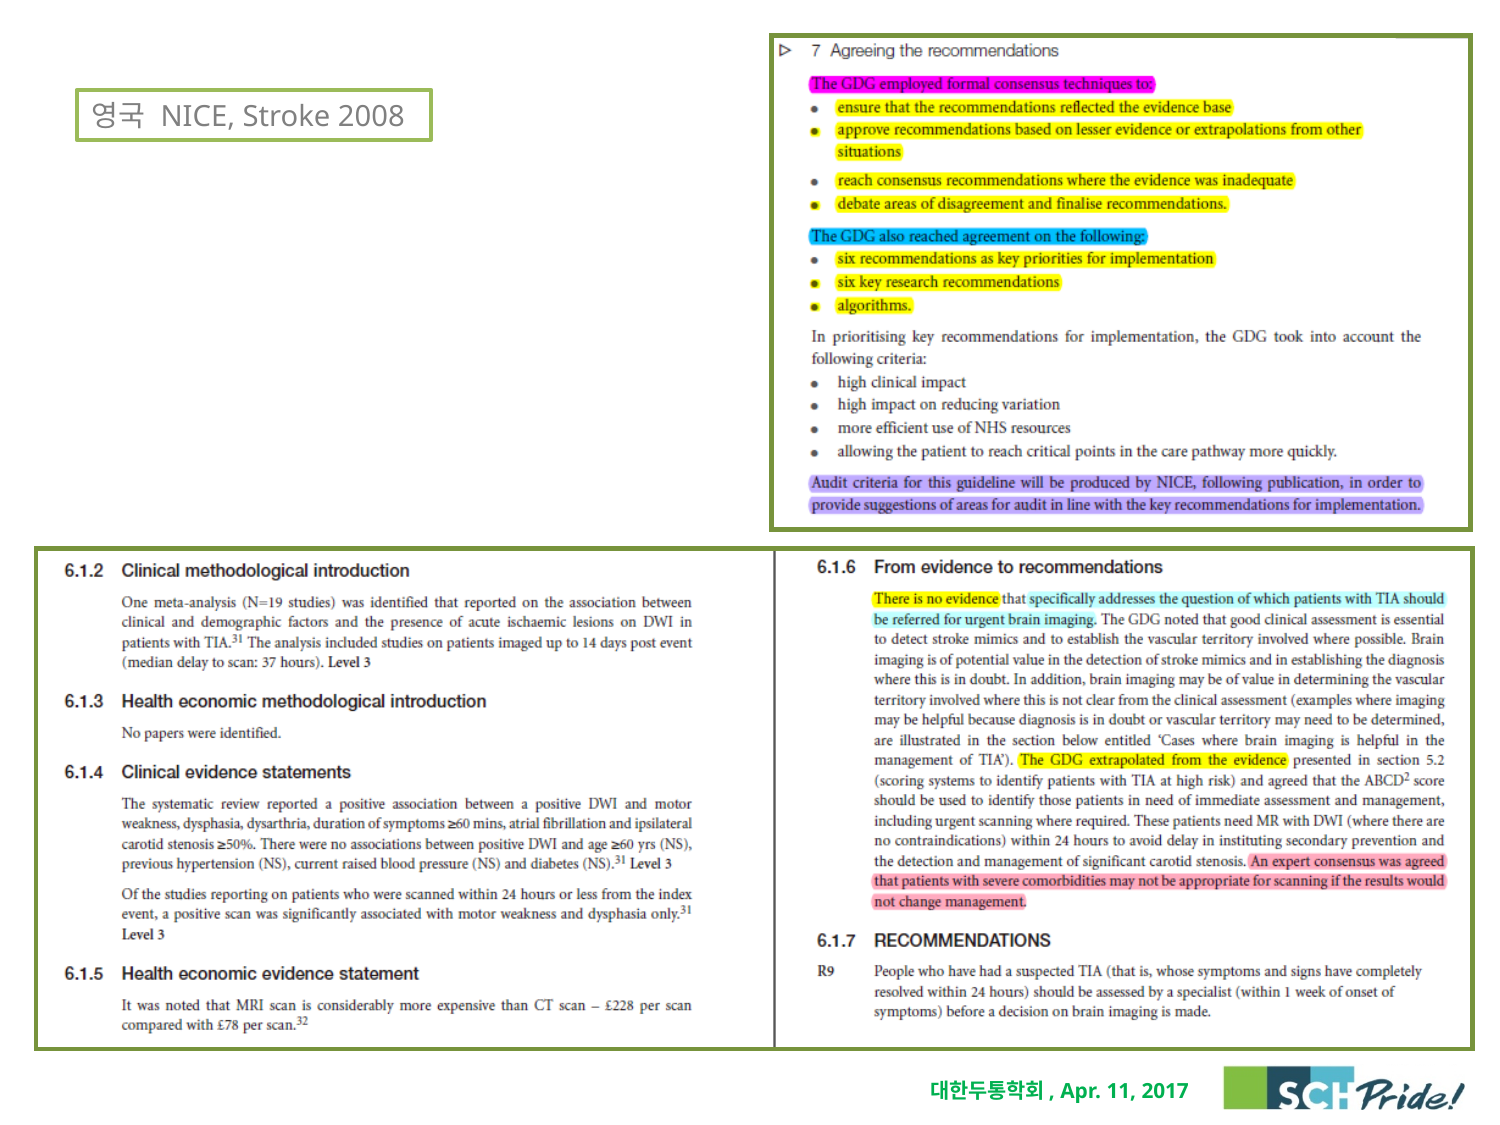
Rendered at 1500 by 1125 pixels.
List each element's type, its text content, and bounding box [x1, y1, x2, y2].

text_box 영국 NICE, Stroke 2008 [75, 88, 433, 142]
picture [773, 37, 1469, 528]
picture [38, 550, 1471, 1048]
picture [1222, 1064, 1465, 1110]
